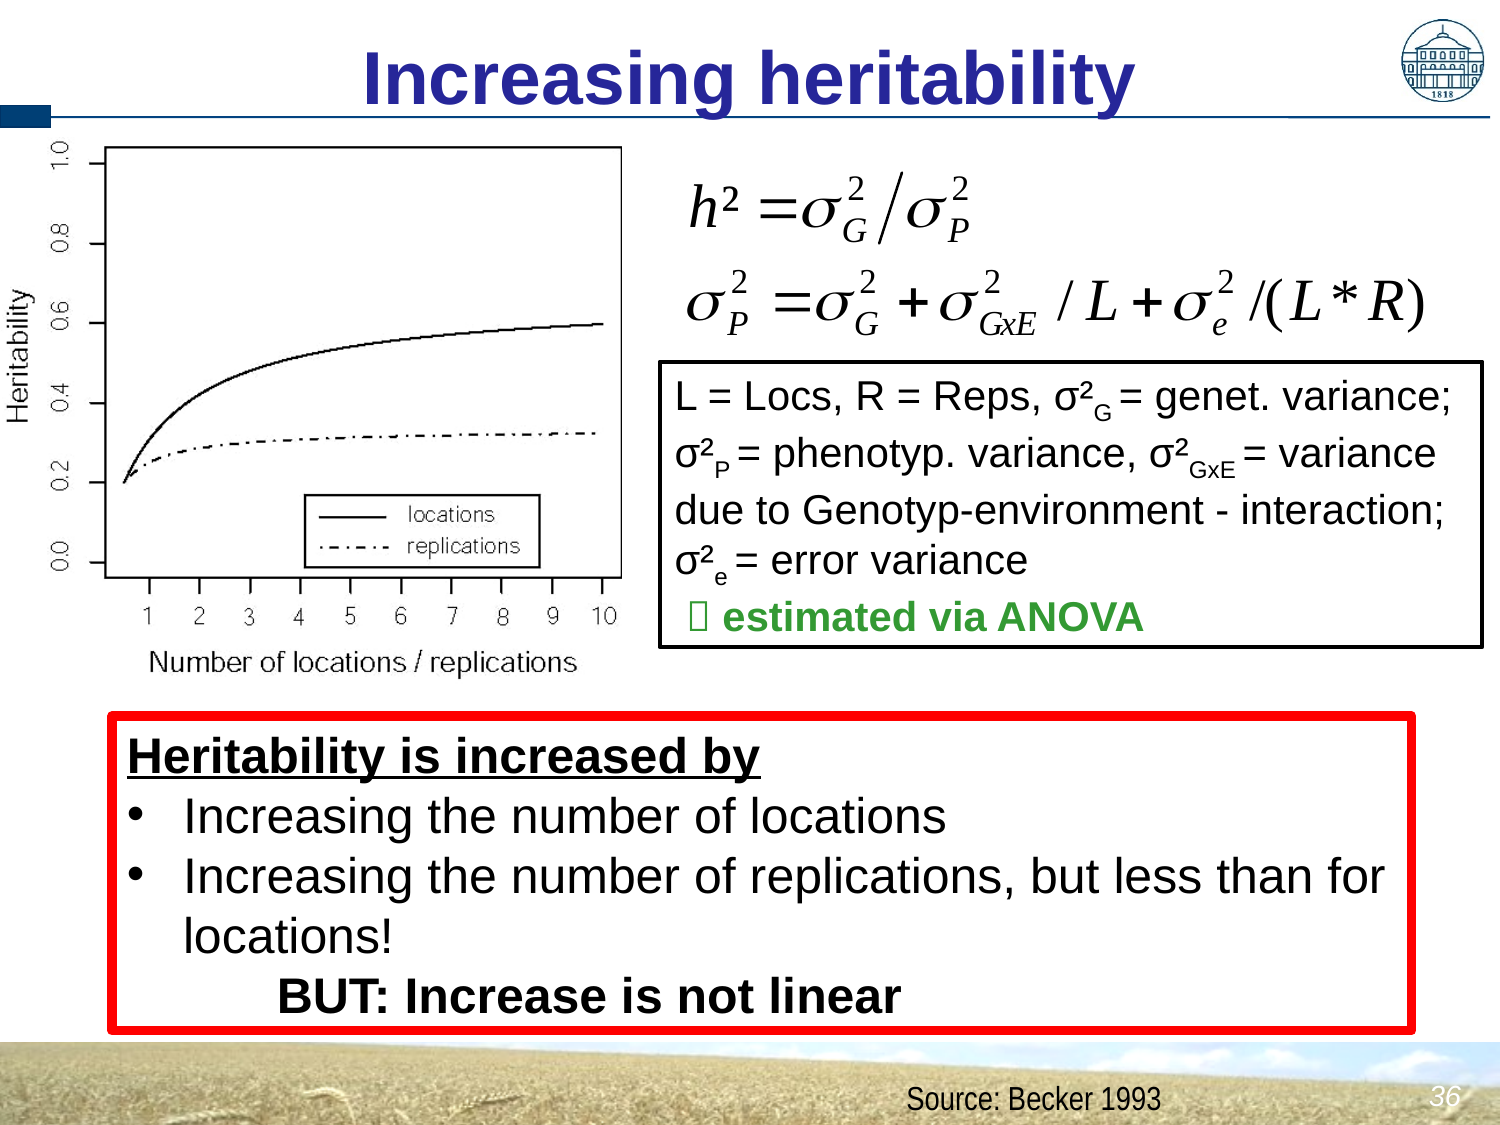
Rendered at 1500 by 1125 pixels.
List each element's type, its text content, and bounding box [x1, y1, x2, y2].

text_box [0, 1042, 1500, 1125]
text_box Increasing heritability [0, 0, 1500, 149]
text_box [1471, 1070, 1476, 1125]
text_box Source: Becker 1993 [891, 1069, 1471, 1125]
picture [0, 136, 623, 693]
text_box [678, 160, 987, 259]
text_box Heritability is increased by Increasing the number of locations Increasing the number of replications, but less than for locations! BUT: Increase is not linear [110, 714, 1413, 1033]
text_box L = Locs, R = Reps, σ²G = genet. variance; σ²P = phenotyp. variance, σ²GxE = variance due to Genotyp-environment - interaction; σ²e = error variance  estimated via ANOVA [658, 360, 1484, 649]
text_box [678, 255, 1436, 351]
